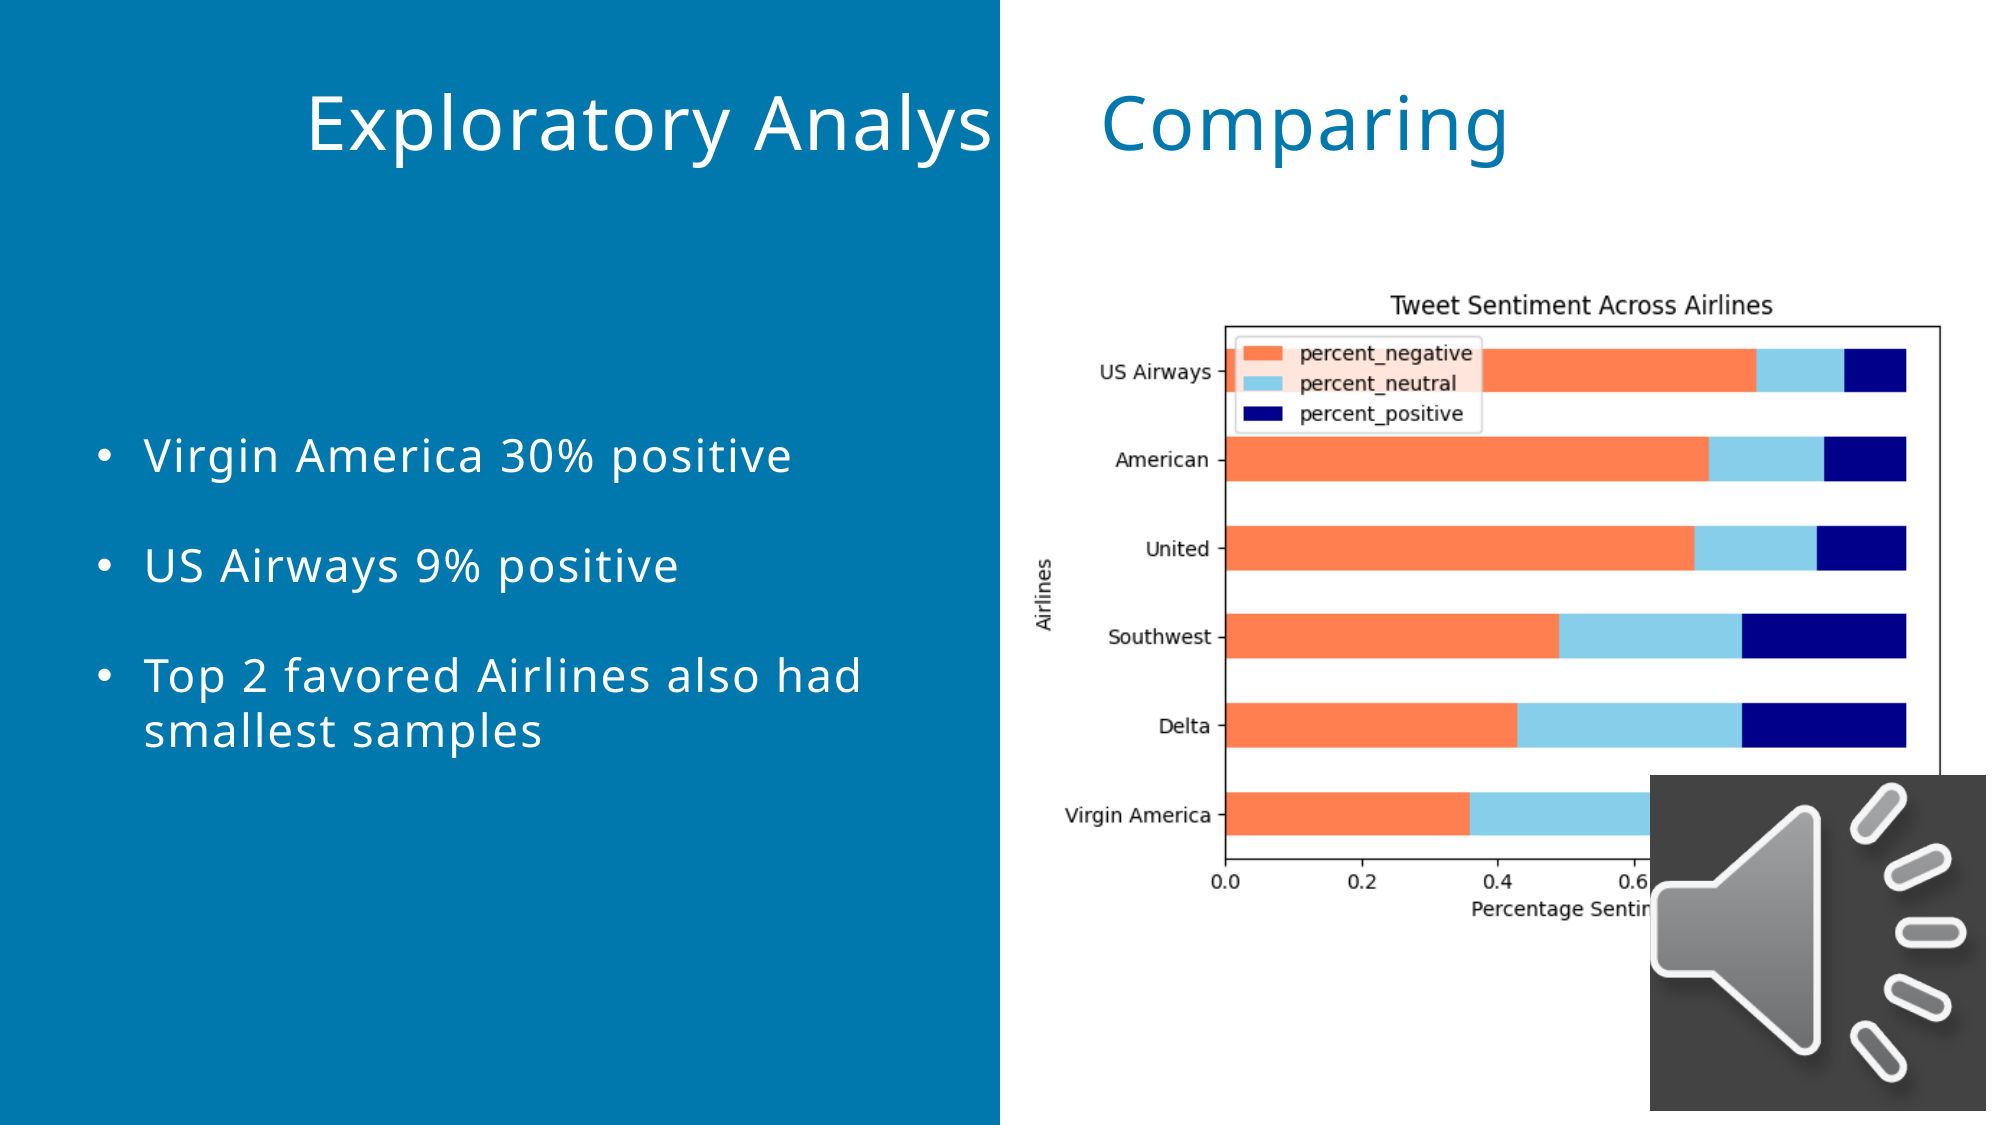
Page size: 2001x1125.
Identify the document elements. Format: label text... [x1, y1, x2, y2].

text_box Virgin America 30% positive US Airways 9% positive Top 2 favored Airlines also had smallest samples [81, 419, 1000, 875]
text_box [0, 0, 1001, 1125]
picture [1021, 279, 1987, 1112]
text_box Exploratory Analysis: Comparing Airlines [290, 67, 1770, 263]
